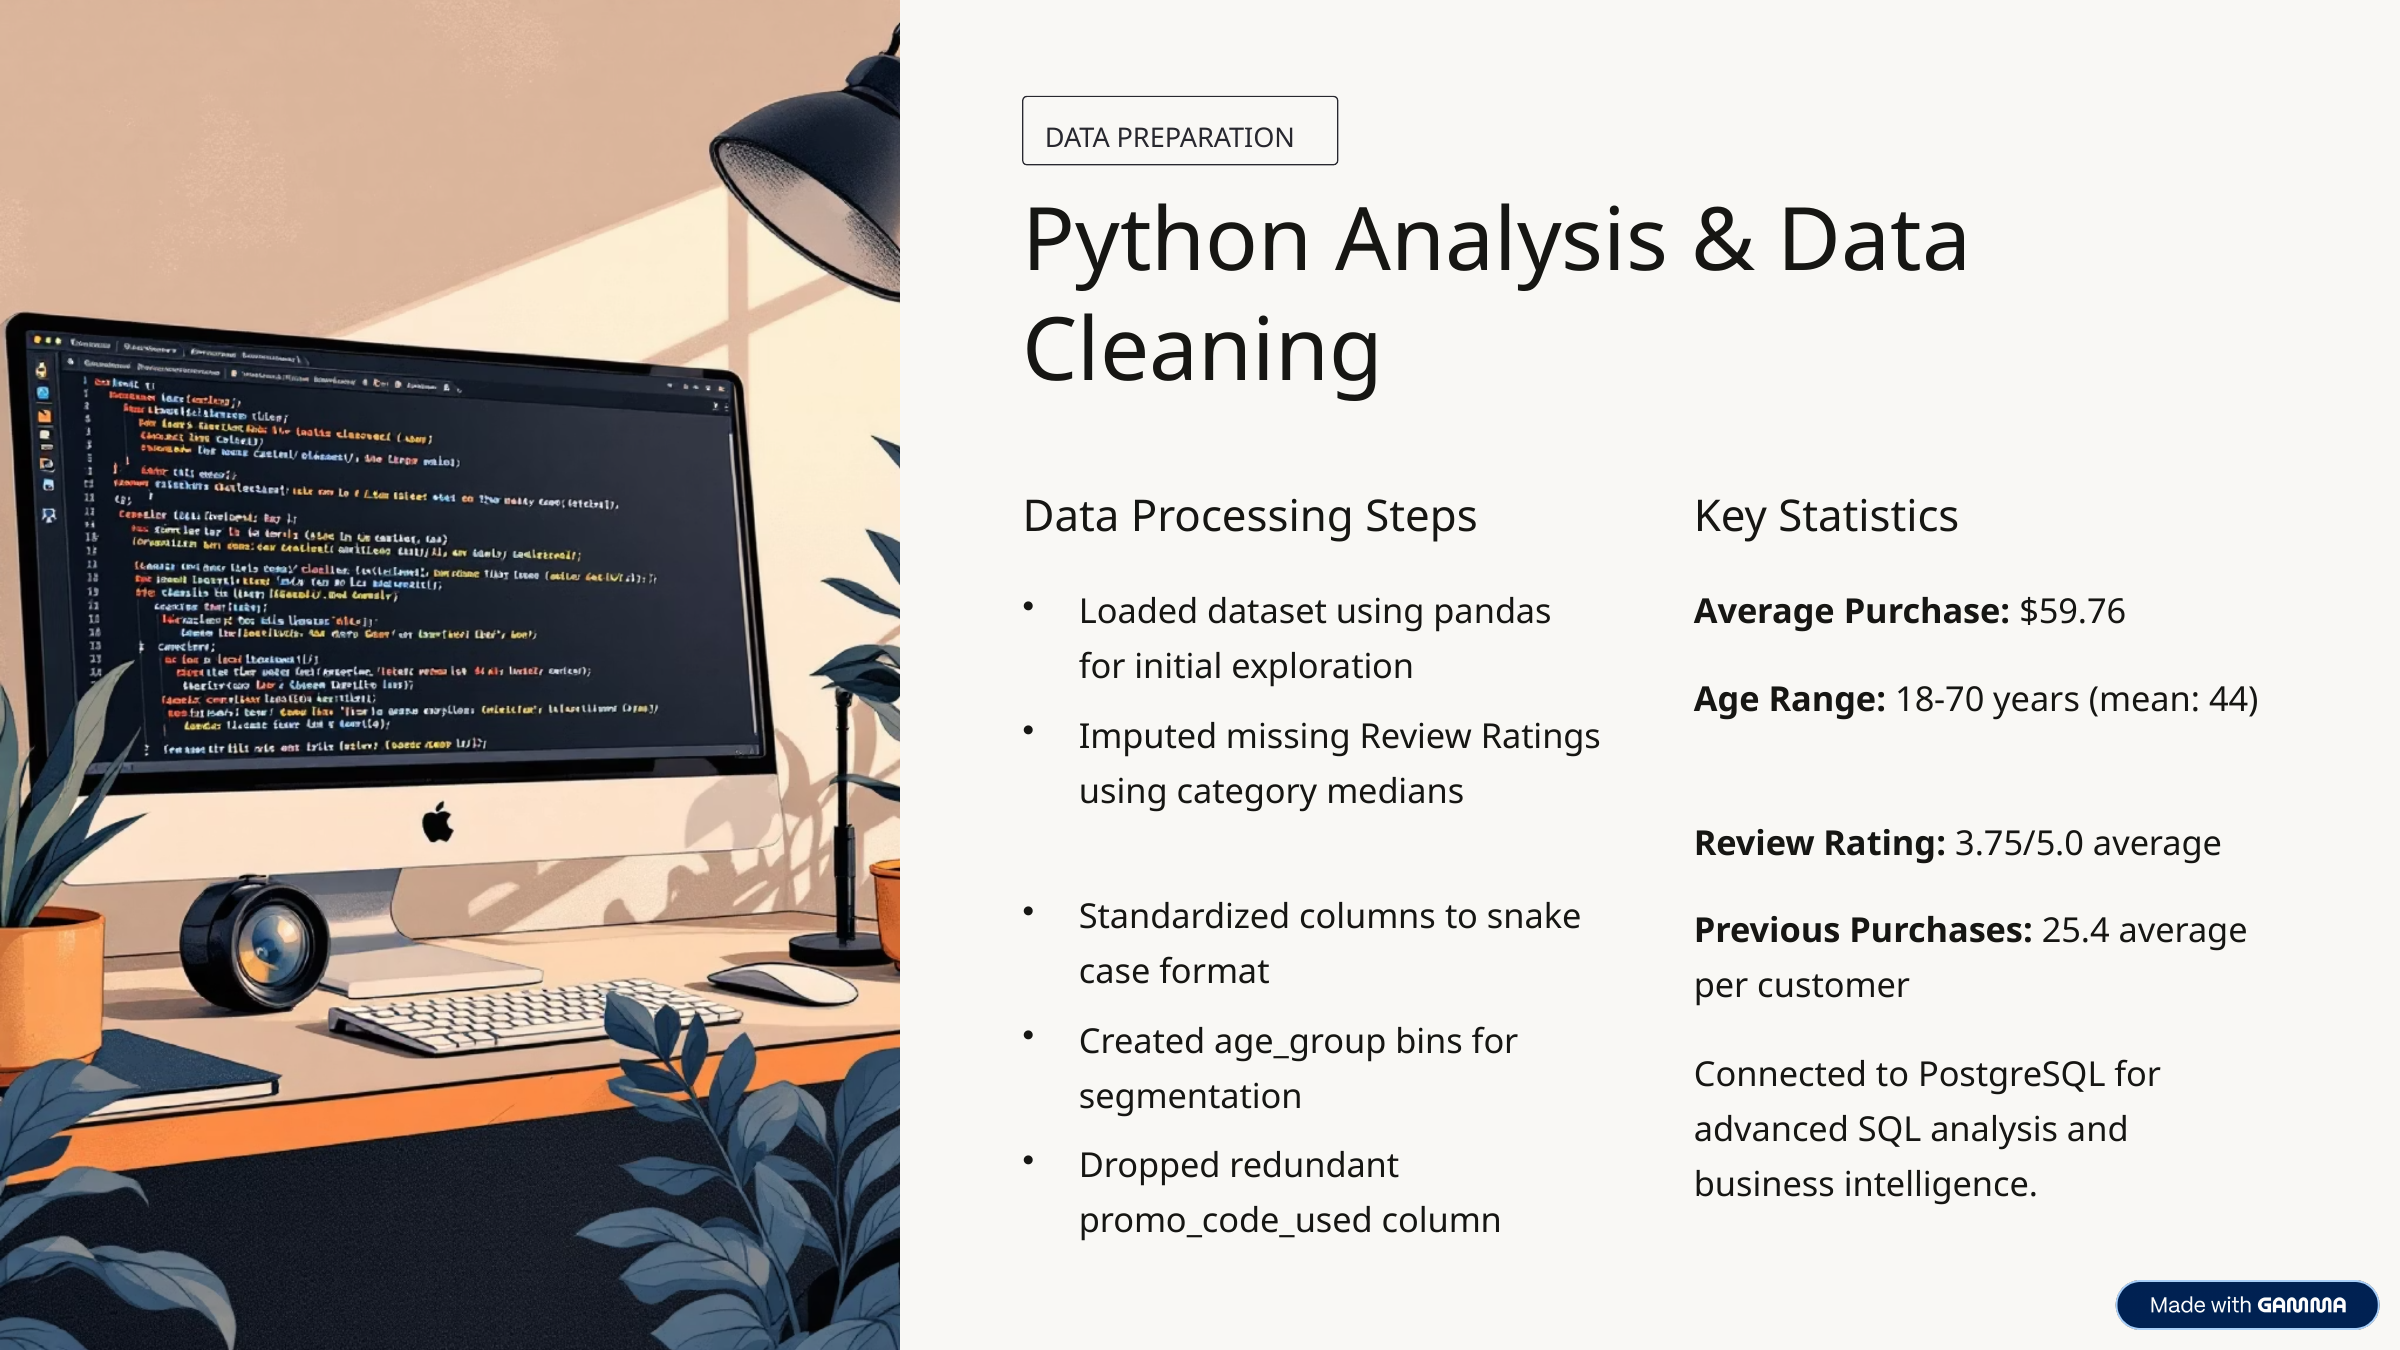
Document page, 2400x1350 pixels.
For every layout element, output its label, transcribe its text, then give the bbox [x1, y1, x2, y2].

text_box Age Range: 18-70 years (mean: 44) [1693, 663, 2279, 776]
text_box Created age_group bins for segmentation [1022, 1004, 1608, 1118]
text_box Data Processing Steps [1022, 485, 1486, 541]
picture [0, 0, 900, 1350]
text_box Connected to PostgreSQL for advanced SQL analysis and business intelligence. [1693, 1038, 2279, 1207]
text_box Python Analysis & Data Cleaning [1022, 178, 2278, 398]
text_box Review Rating: 3.75/5.0 average [1693, 806, 2279, 863]
text_box [1022, 96, 1338, 165]
picture [2106, 1271, 2389, 1339]
text_box Dropped redundant promo_code_used column [1022, 1129, 1608, 1242]
text_box Imputed missing Review Ratings using category medians [1022, 699, 1608, 869]
text_box Average Purchase: $59.76 [1693, 575, 2279, 632]
text_box Loaded dataset using pandas for initial exploration [1022, 575, 1608, 688]
text_box Key Statistics [1693, 485, 2133, 541]
text_box DATA PREPARATION [1044, 108, 1316, 153]
text_box Standardized columns to snake case format [1022, 880, 1608, 993]
text_box Previous Purchases: 25.4 average per customer [1693, 894, 2279, 1007]
